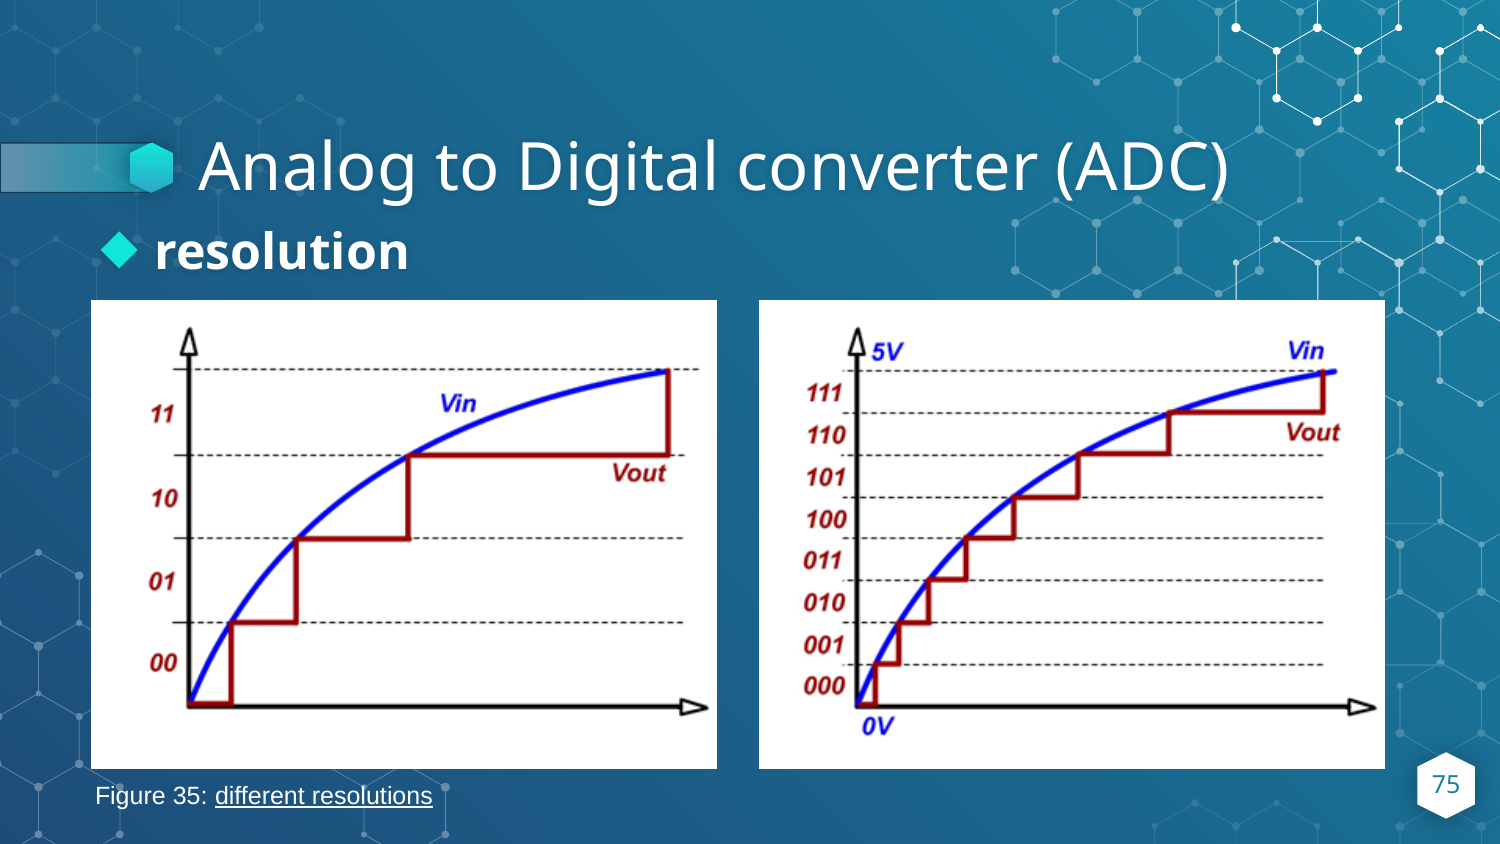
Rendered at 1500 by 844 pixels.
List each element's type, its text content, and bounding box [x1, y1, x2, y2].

text_box Figure 35: different resolutions [80, 772, 449, 818]
slide_number 75 [1417, 752, 1475, 819]
list resolution [79, 219, 1184, 718]
picture [759, 299, 1386, 770]
picture [91, 299, 718, 770]
title Analog to Digital converter (ADC) [198, 140, 1302, 198]
